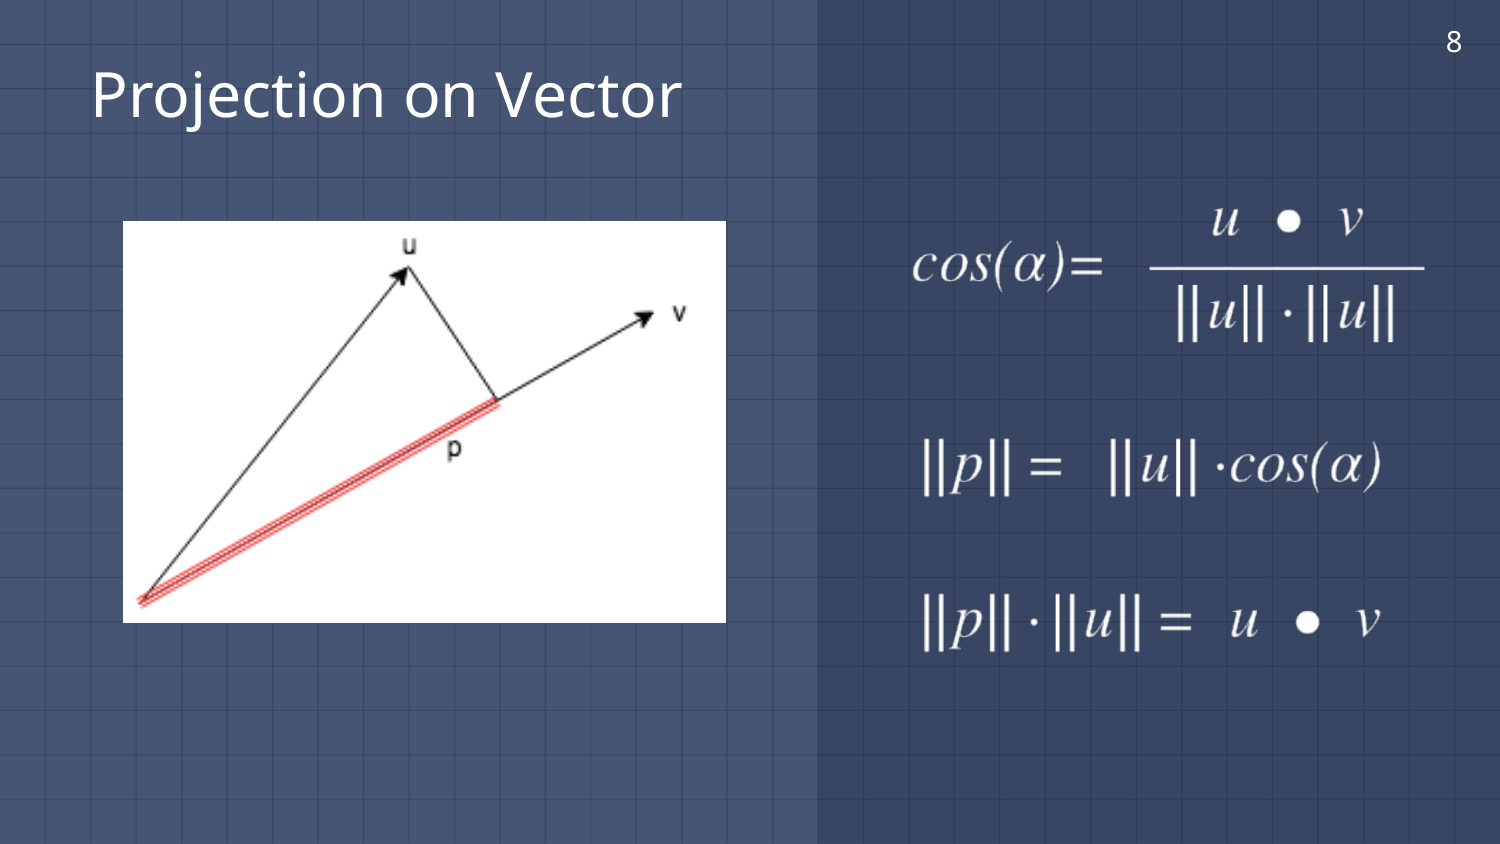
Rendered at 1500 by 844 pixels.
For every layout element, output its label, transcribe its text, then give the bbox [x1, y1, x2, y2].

title Projection on Vector [75, 40, 726, 158]
slide_number 8 [1408, 0, 1500, 88]
picture [902, 183, 1444, 661]
picture [122, 221, 726, 623]
